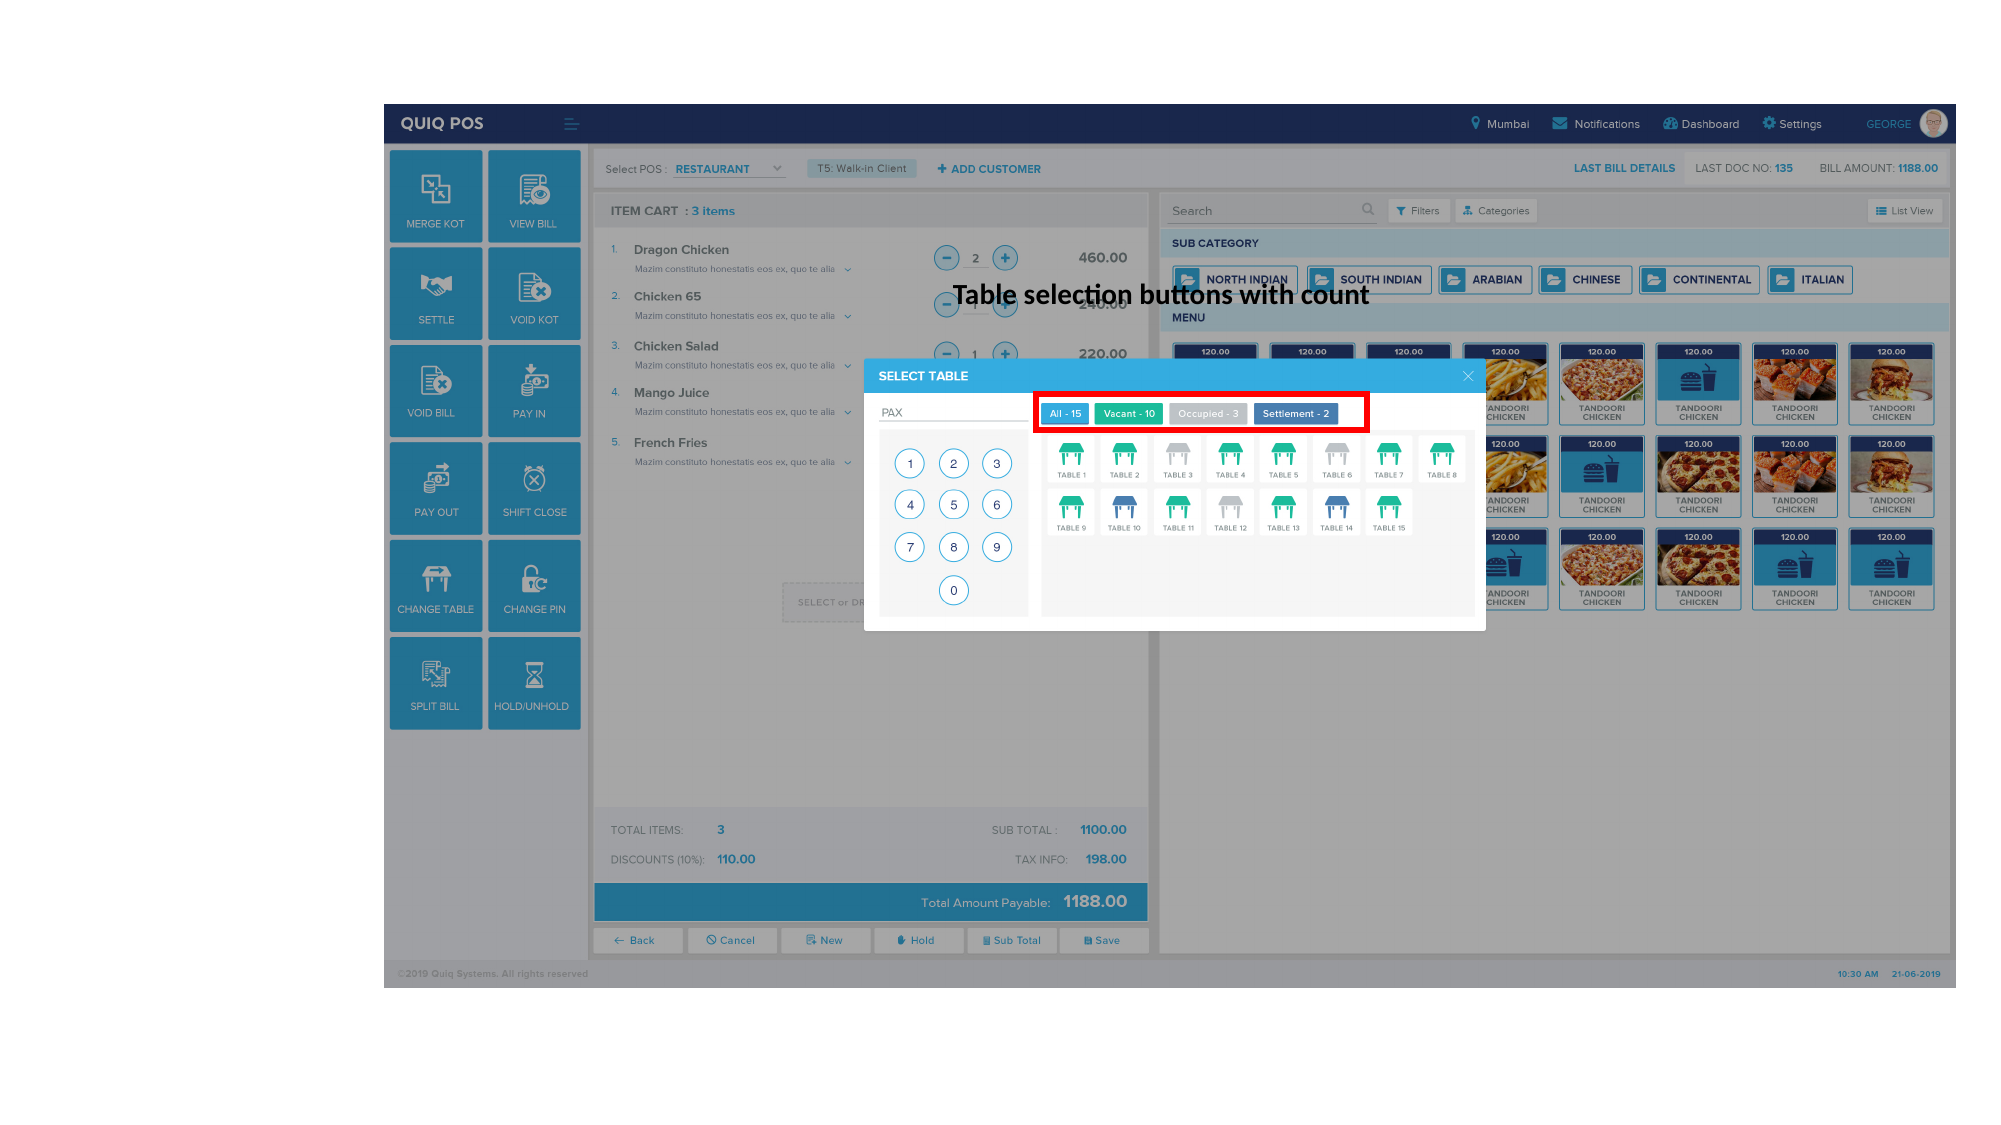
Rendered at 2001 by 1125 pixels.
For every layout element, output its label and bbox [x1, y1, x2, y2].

picture [384, 104, 1956, 988]
